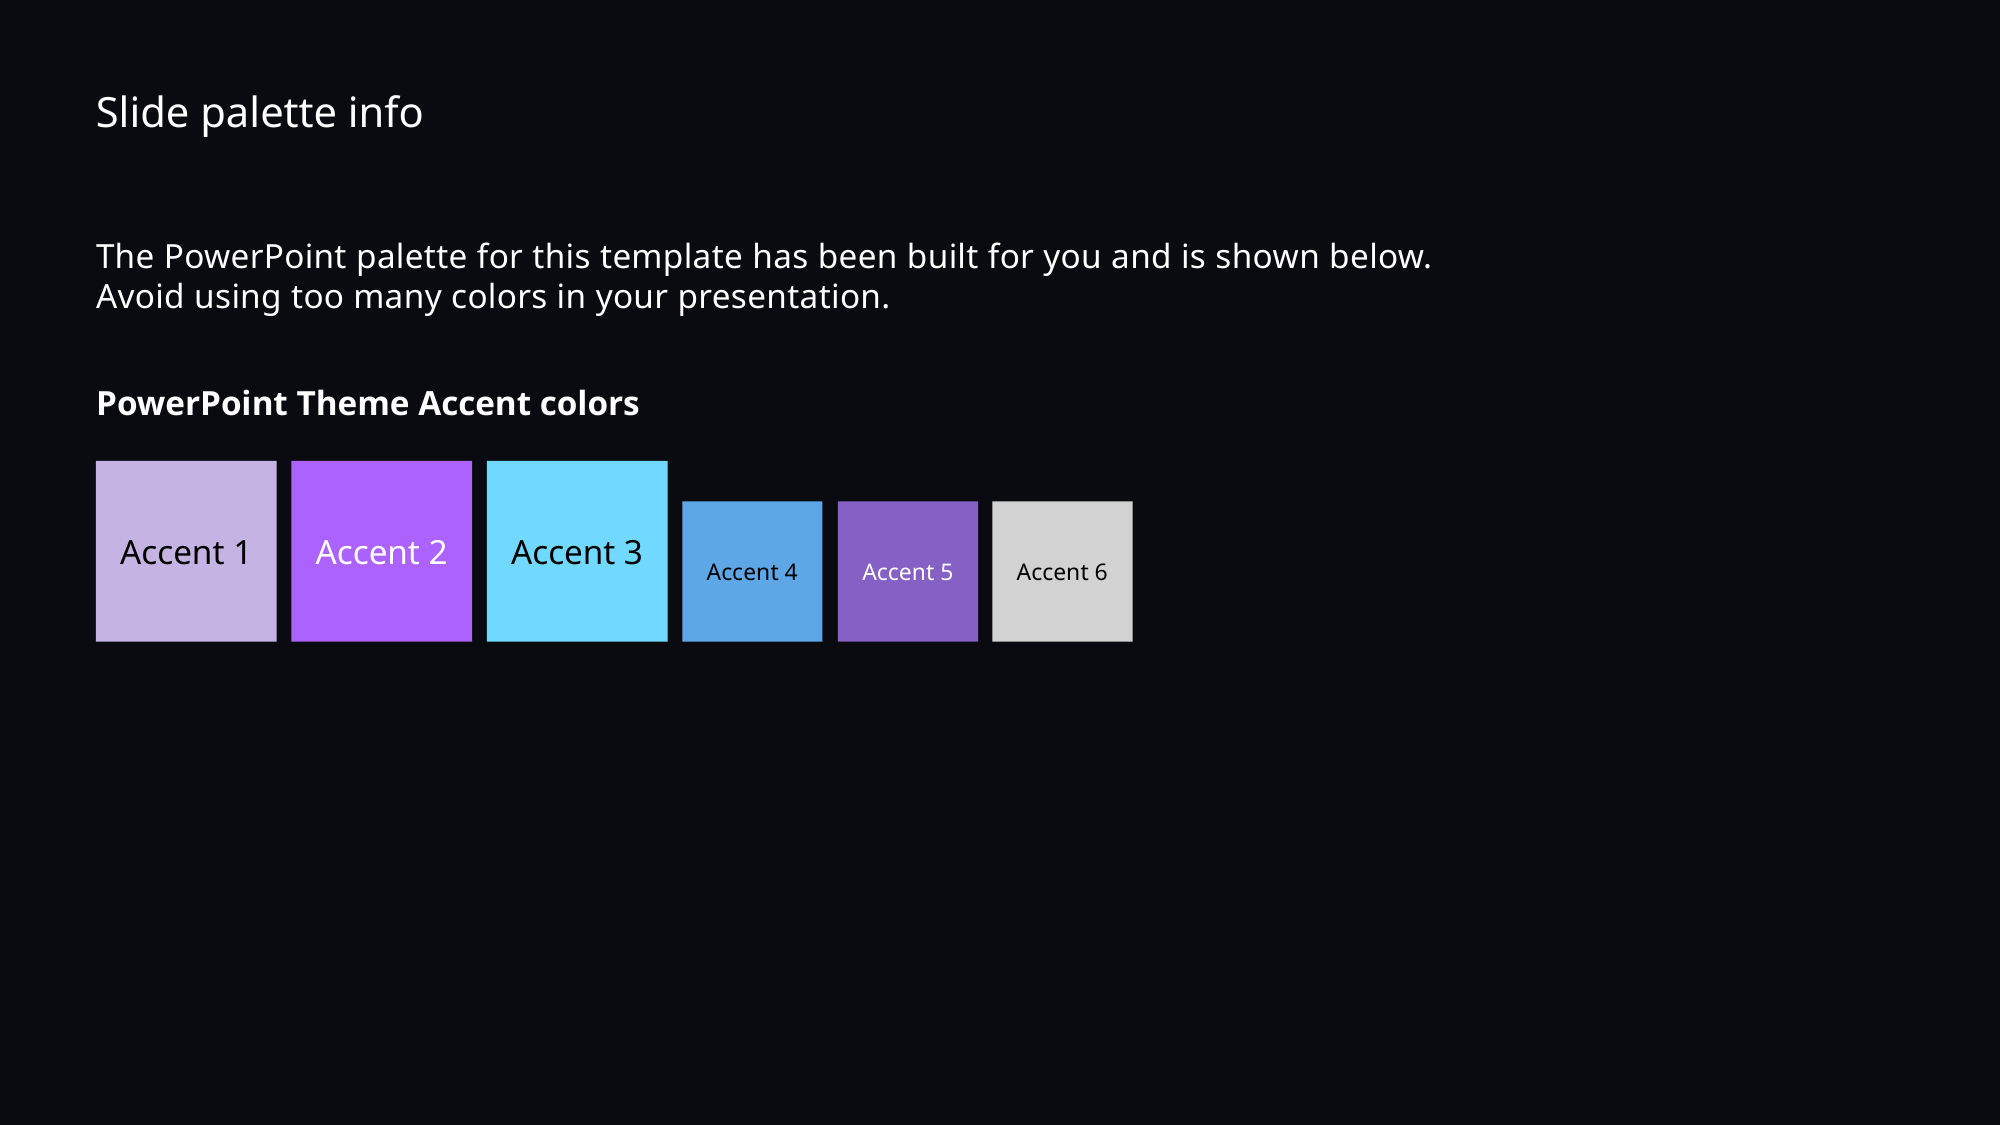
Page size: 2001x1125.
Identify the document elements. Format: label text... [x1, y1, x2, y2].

text_box Accent 1 [95, 460, 278, 642]
title Slide palette info [95, 75, 1000, 137]
text_box Accent 6 [992, 501, 1133, 642]
text_box The PowerPoint palette for this template has been built for you and is shown below. Avoid using too many colors in your presentation. [96, 235, 1731, 316]
text_box Accent 5 [837, 501, 979, 642]
text_box Accent 2 [290, 460, 473, 642]
text_box Accent 4 [681, 501, 823, 642]
text_box PowerPoint Theme Accent colors [96, 382, 1128, 423]
text_box Accent 3 [486, 460, 668, 642]
